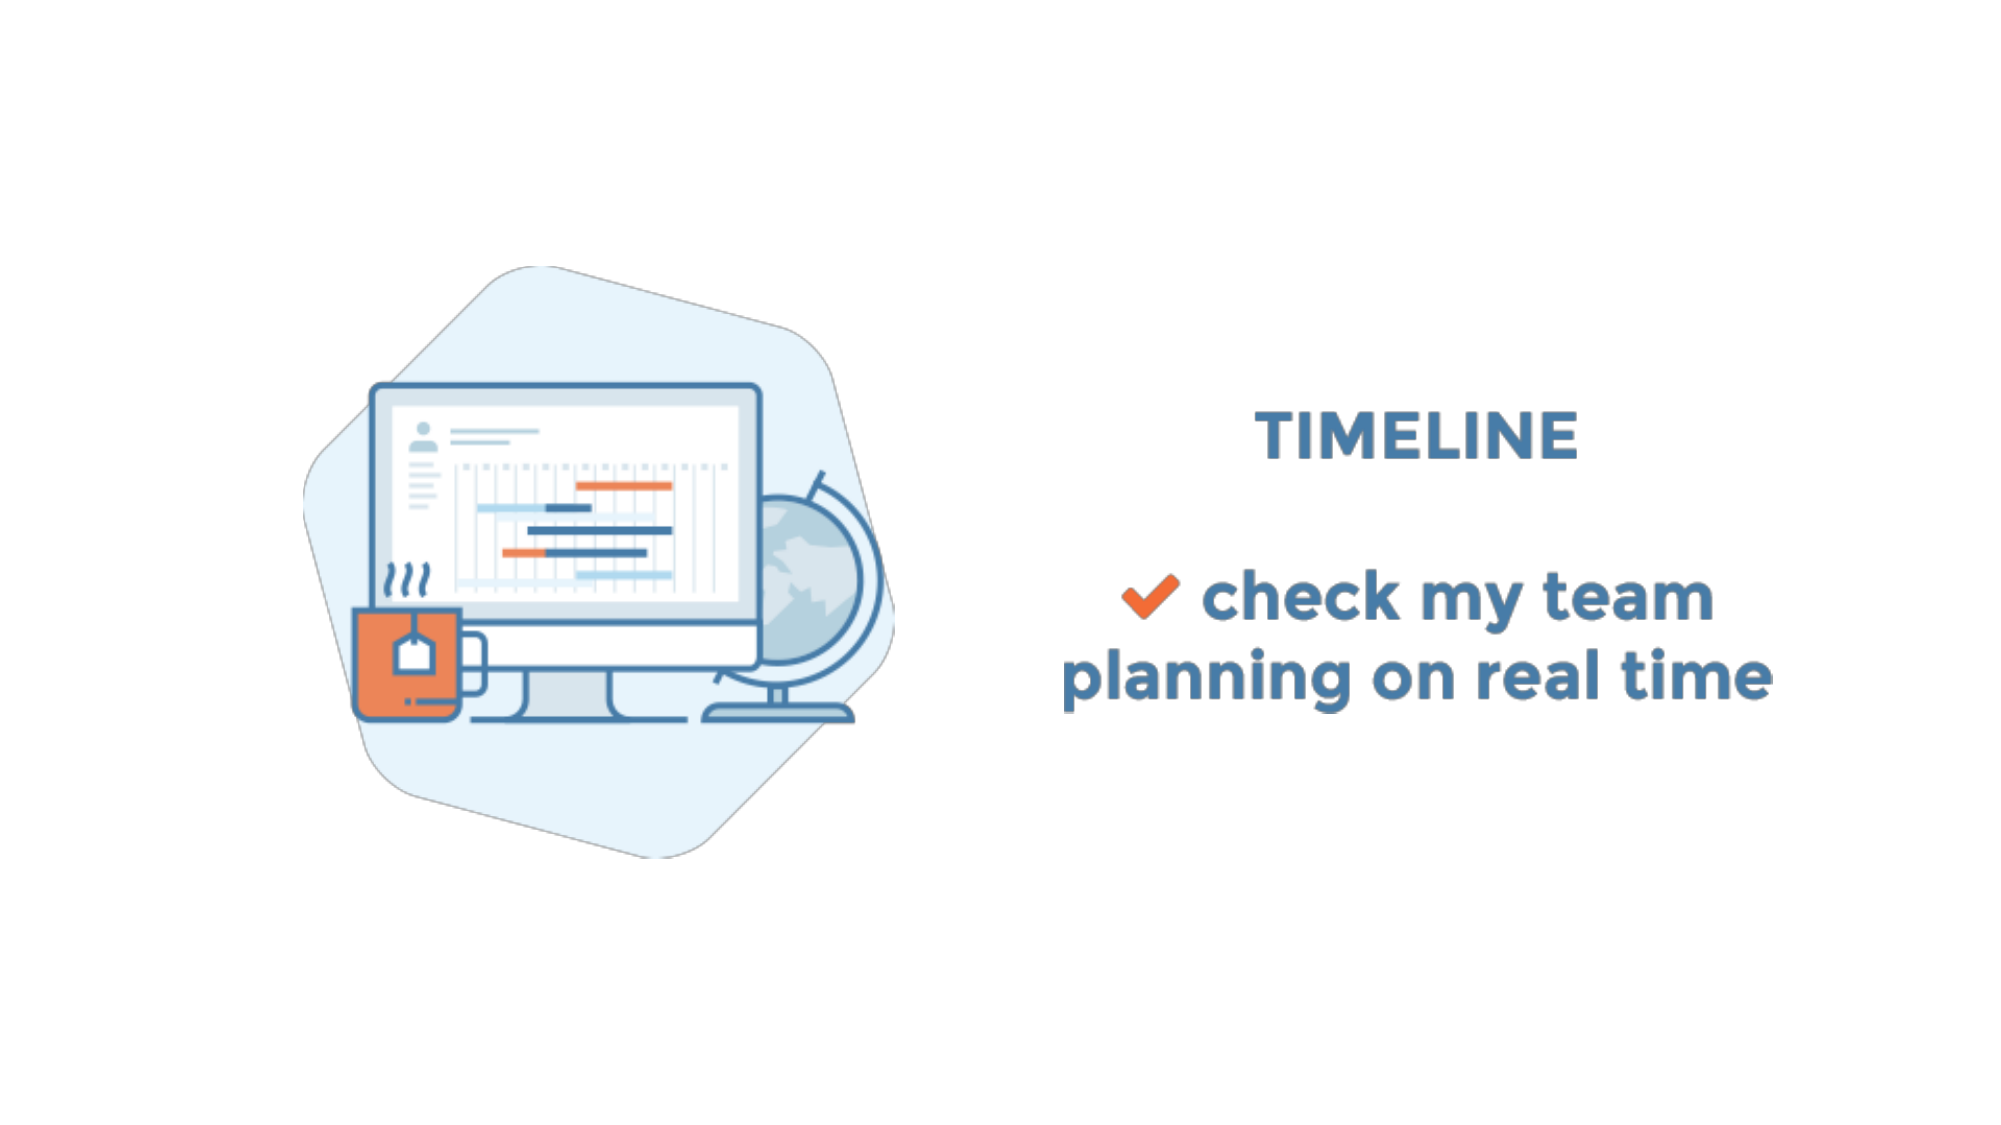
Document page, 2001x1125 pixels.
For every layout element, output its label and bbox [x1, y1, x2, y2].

picture [1064, 411, 1773, 714]
picture [303, 266, 896, 859]
